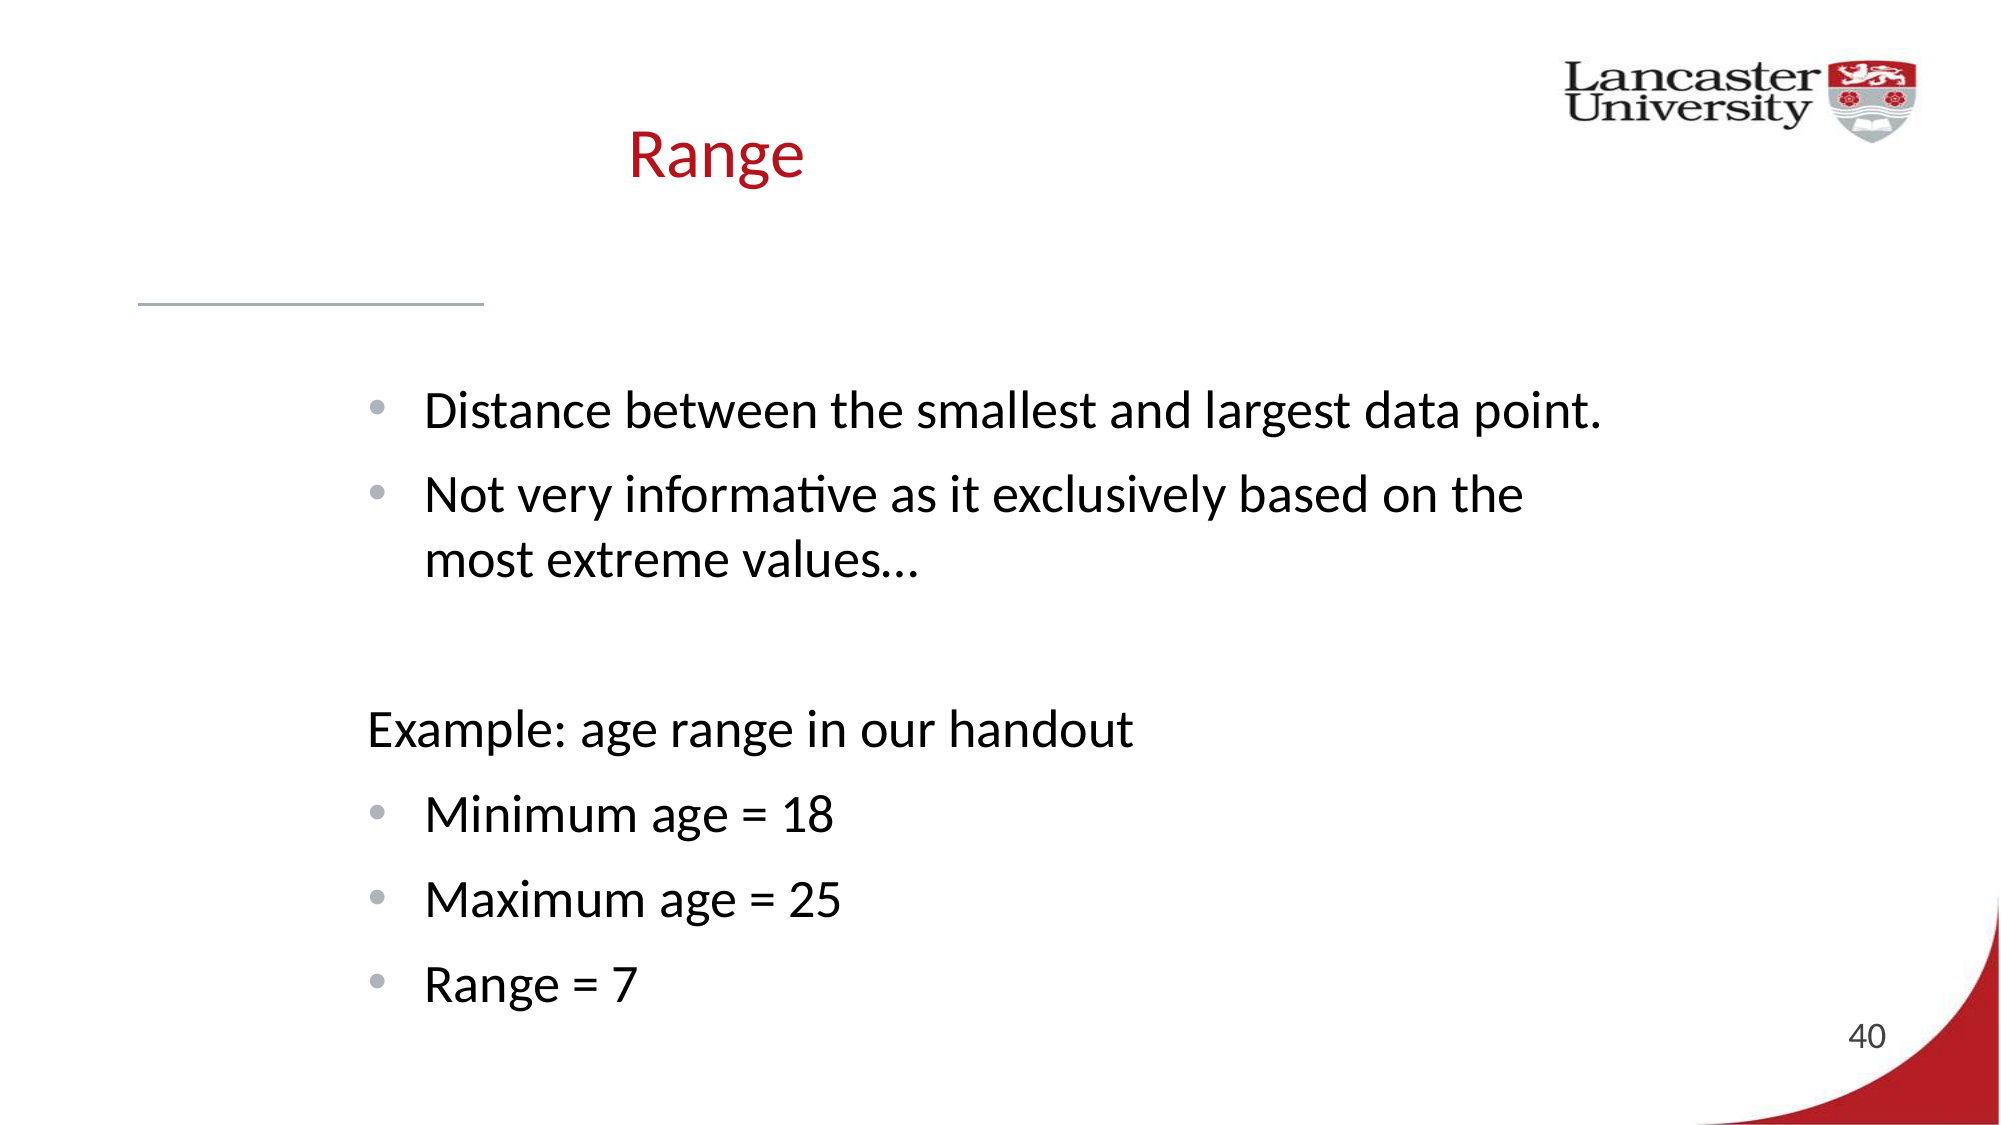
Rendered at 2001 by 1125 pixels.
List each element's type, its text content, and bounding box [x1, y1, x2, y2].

title Range [133, 109, 1302, 278]
list Distance between the smallest and largest data point. Not very informative as it exclusively based on the most extreme values… Example: age range in our handout Minimum age = 18 Maximum age = 25 Range = 7 [353, 366, 1647, 1002]
picture [1, 0, 1999, 1125]
slide_number 40 [1301, 1003, 1902, 1064]
